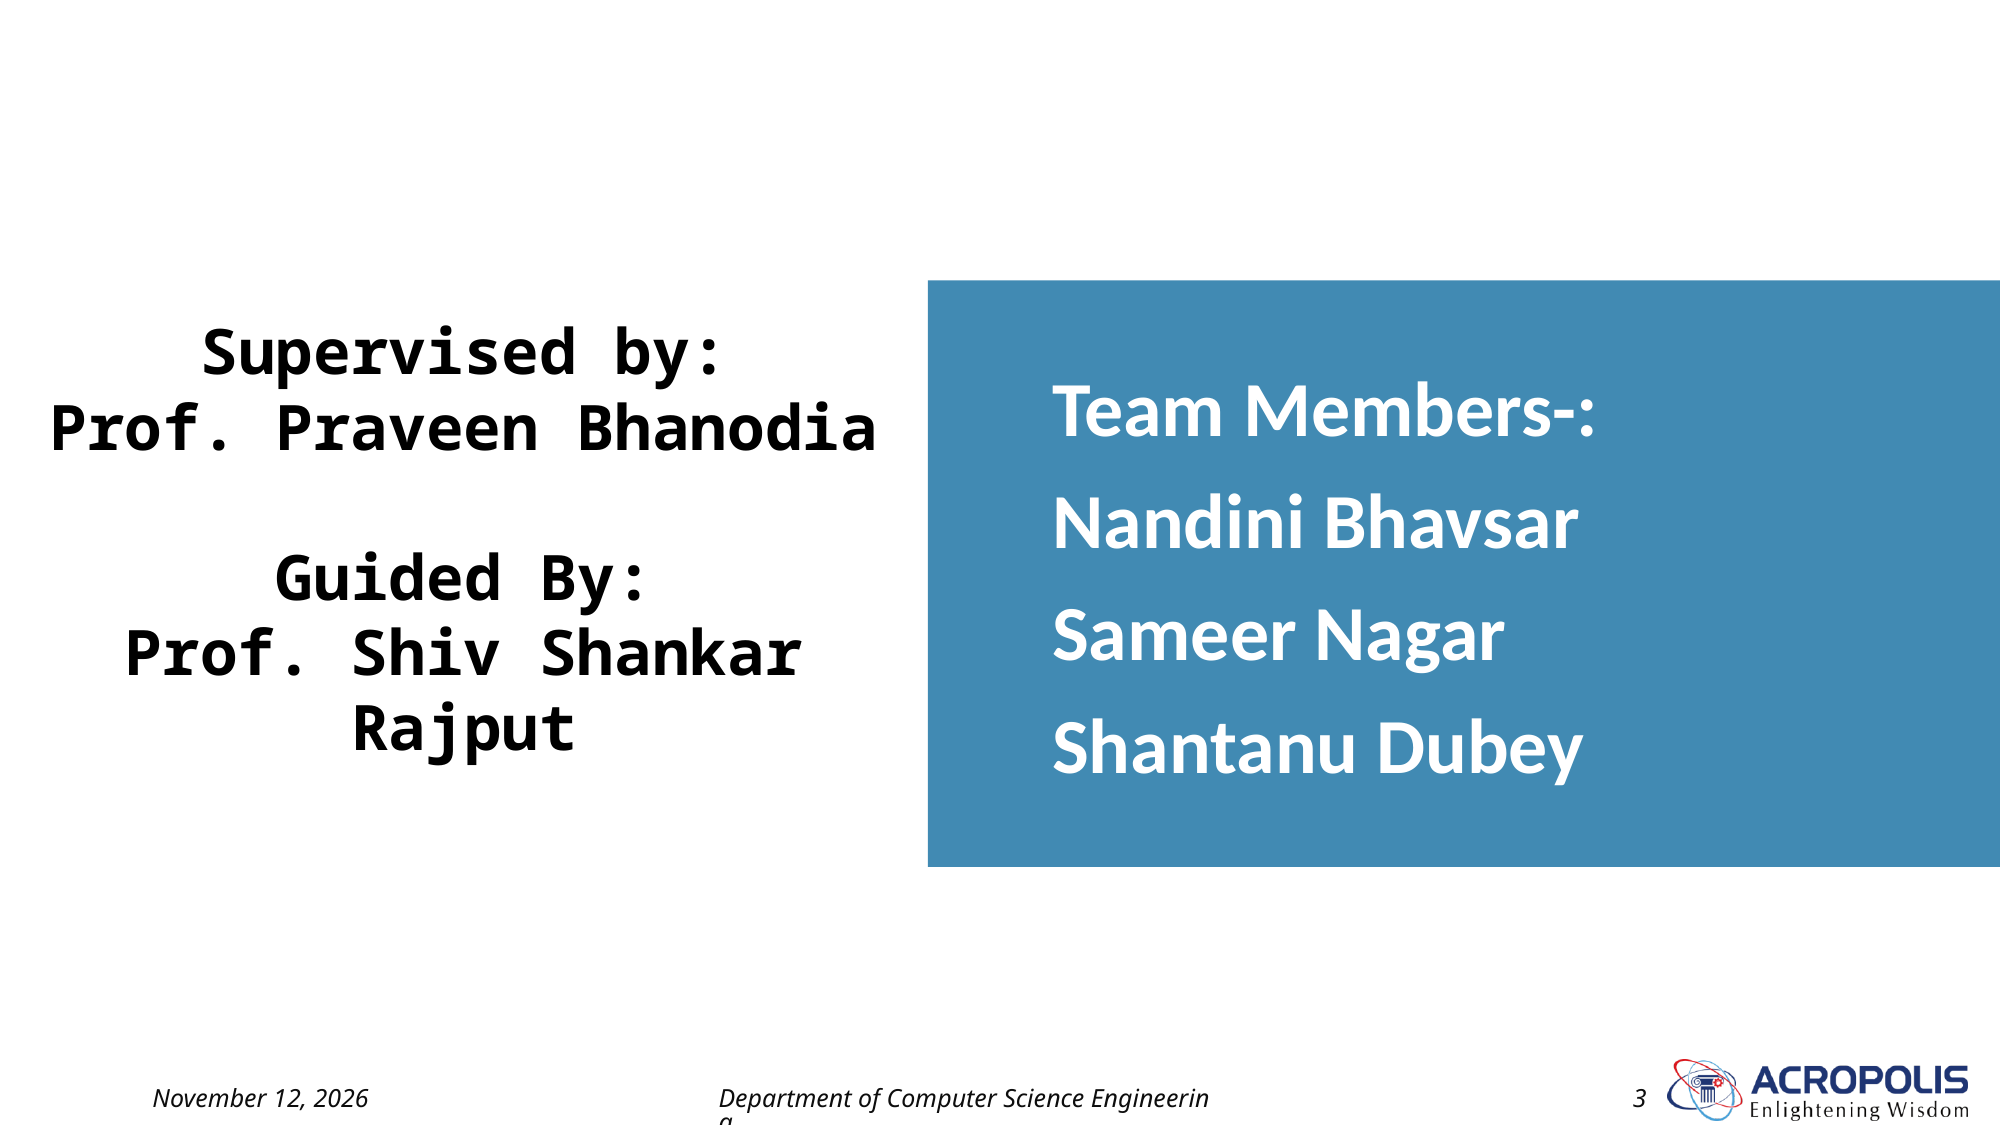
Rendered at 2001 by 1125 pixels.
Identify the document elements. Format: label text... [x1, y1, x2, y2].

slide_number 3 [1436, 1076, 1662, 1122]
footer Department of Computer Science Engineering [703, 1076, 1229, 1122]
title Supervised by: Prof. Praveen Bhanodia Guided By: Prof. Shiv Shankar Rajput [33, 304, 896, 896]
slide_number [137, 1076, 663, 1122]
picture [1667, 1059, 1968, 1121]
list Team Members-: Nandini Bhavsar Sameer Nagar Shantanu Dubey [1037, 332, 1902, 797]
